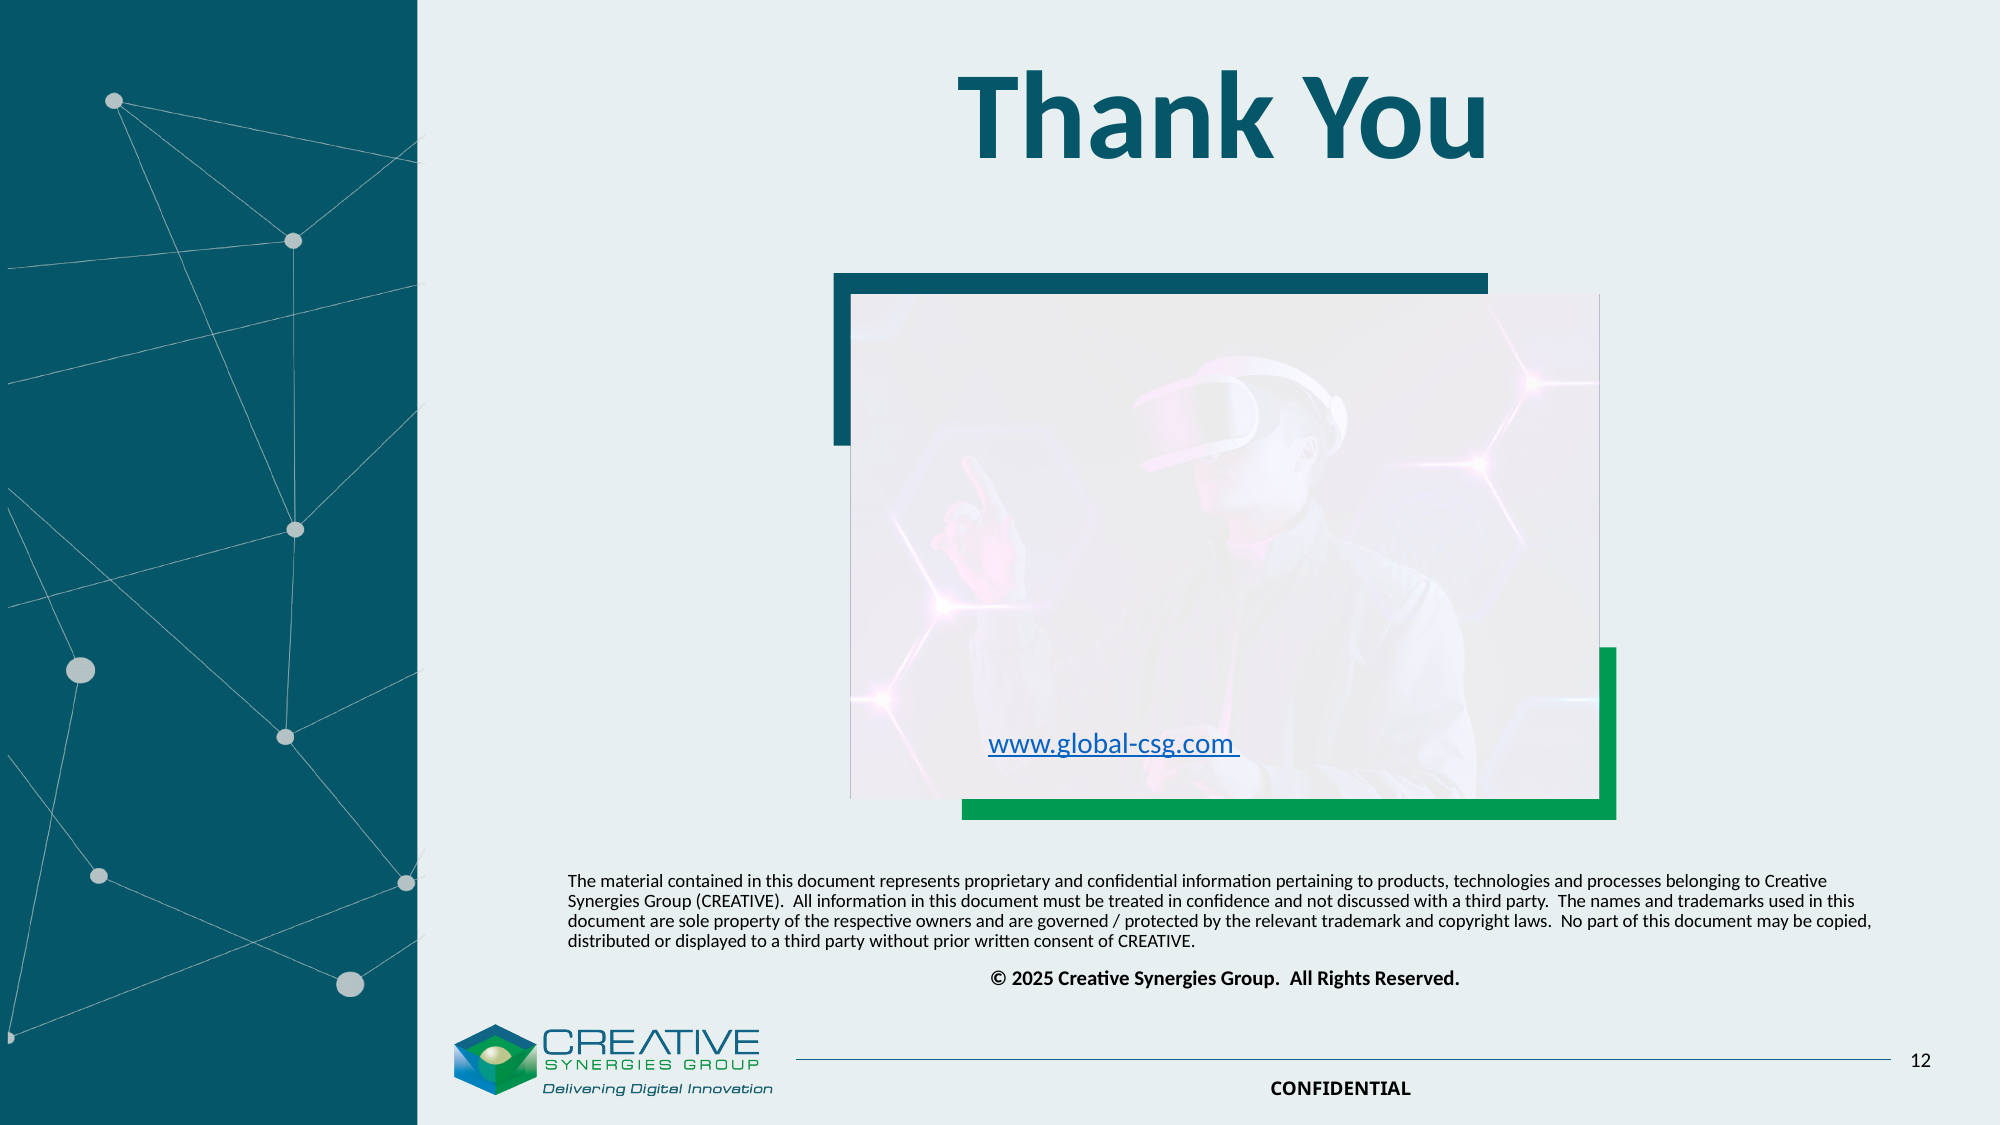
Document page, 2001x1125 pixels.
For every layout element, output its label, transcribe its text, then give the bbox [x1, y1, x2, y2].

list www.global-csg.com [988, 728, 1585, 760]
picture [7, 81, 426, 1044]
picture [454, 1024, 782, 1098]
list Thank You [518, 50, 1932, 194]
slide_number 12 [1904, 1046, 1932, 1072]
